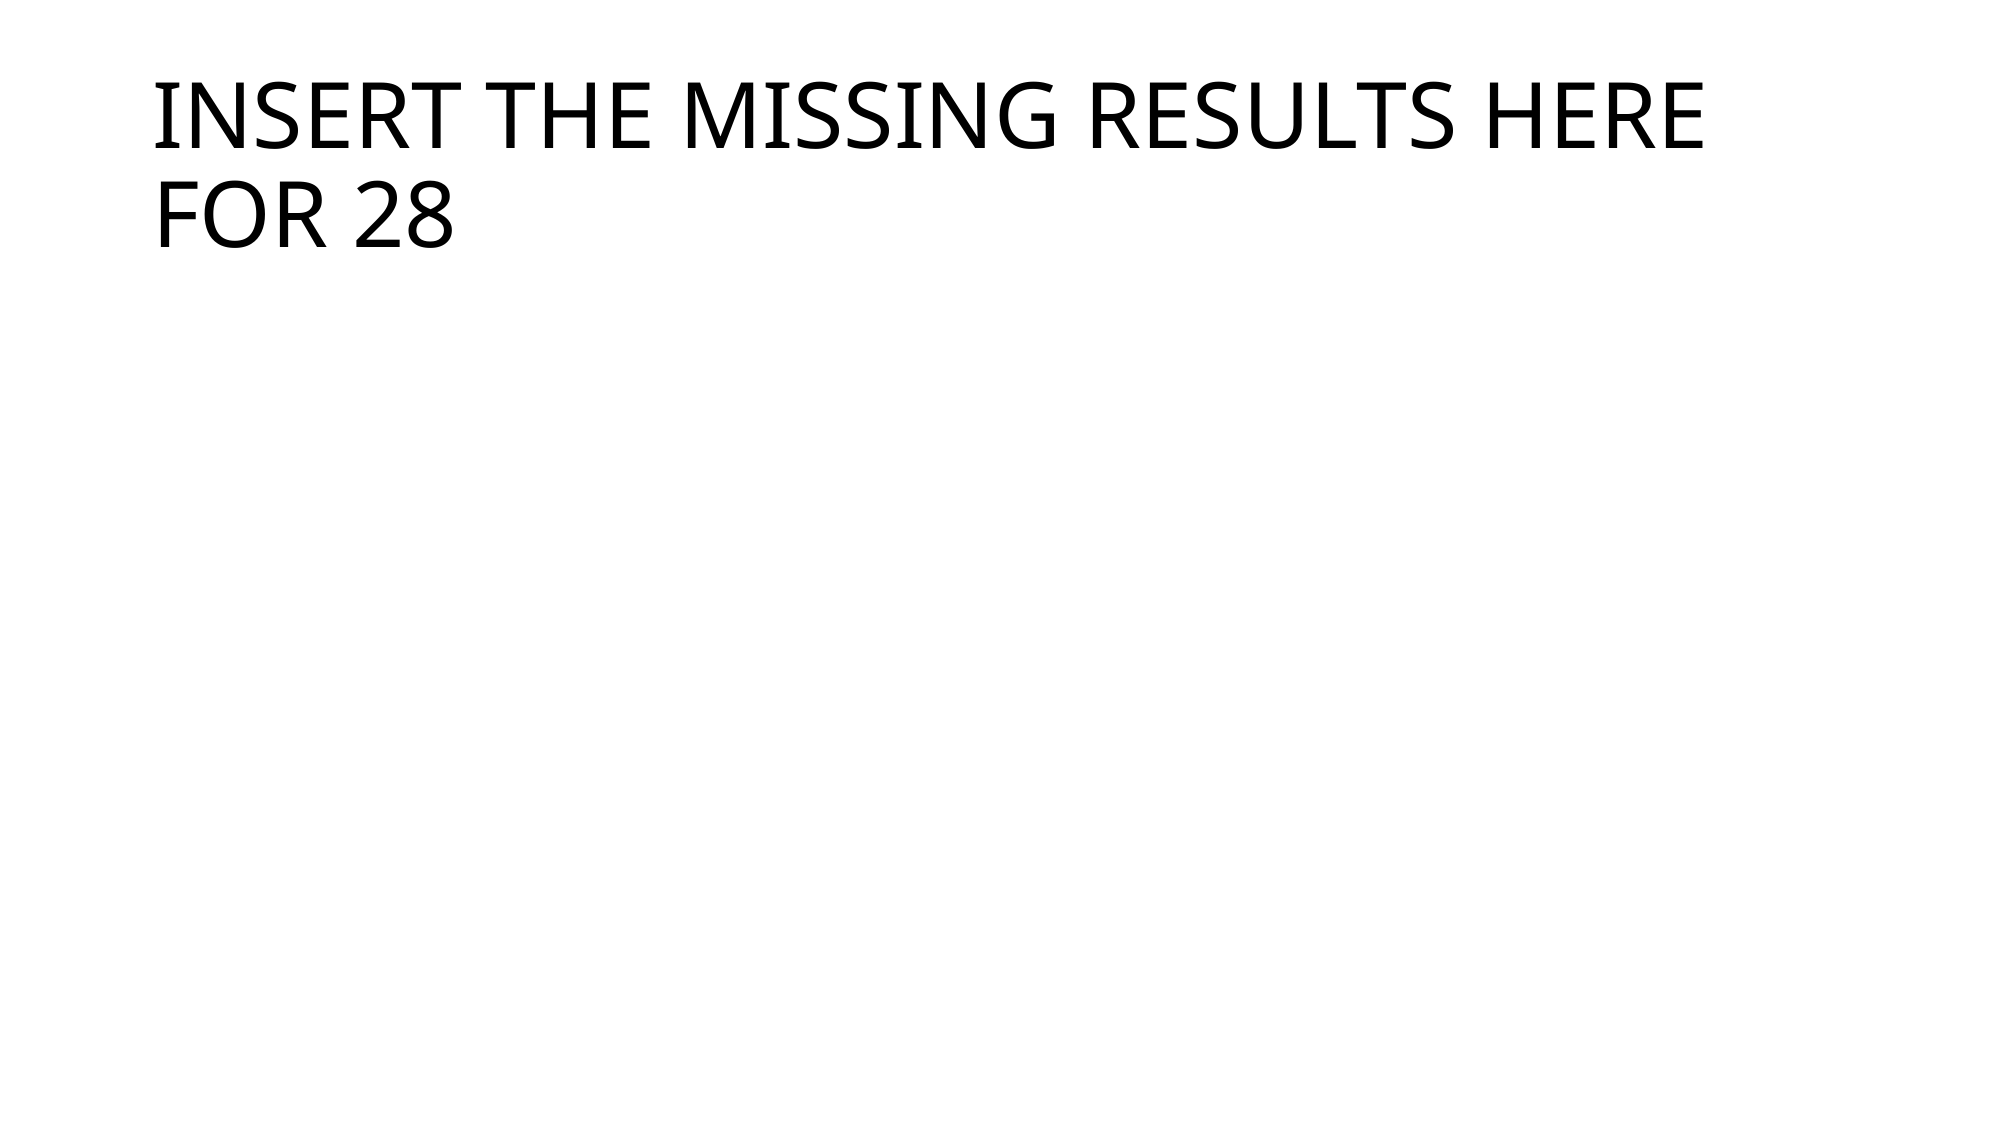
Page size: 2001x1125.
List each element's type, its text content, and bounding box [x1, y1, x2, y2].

title INSERT THE MISSING RESULTS HERE FOR 28 [137, 59, 1863, 278]
